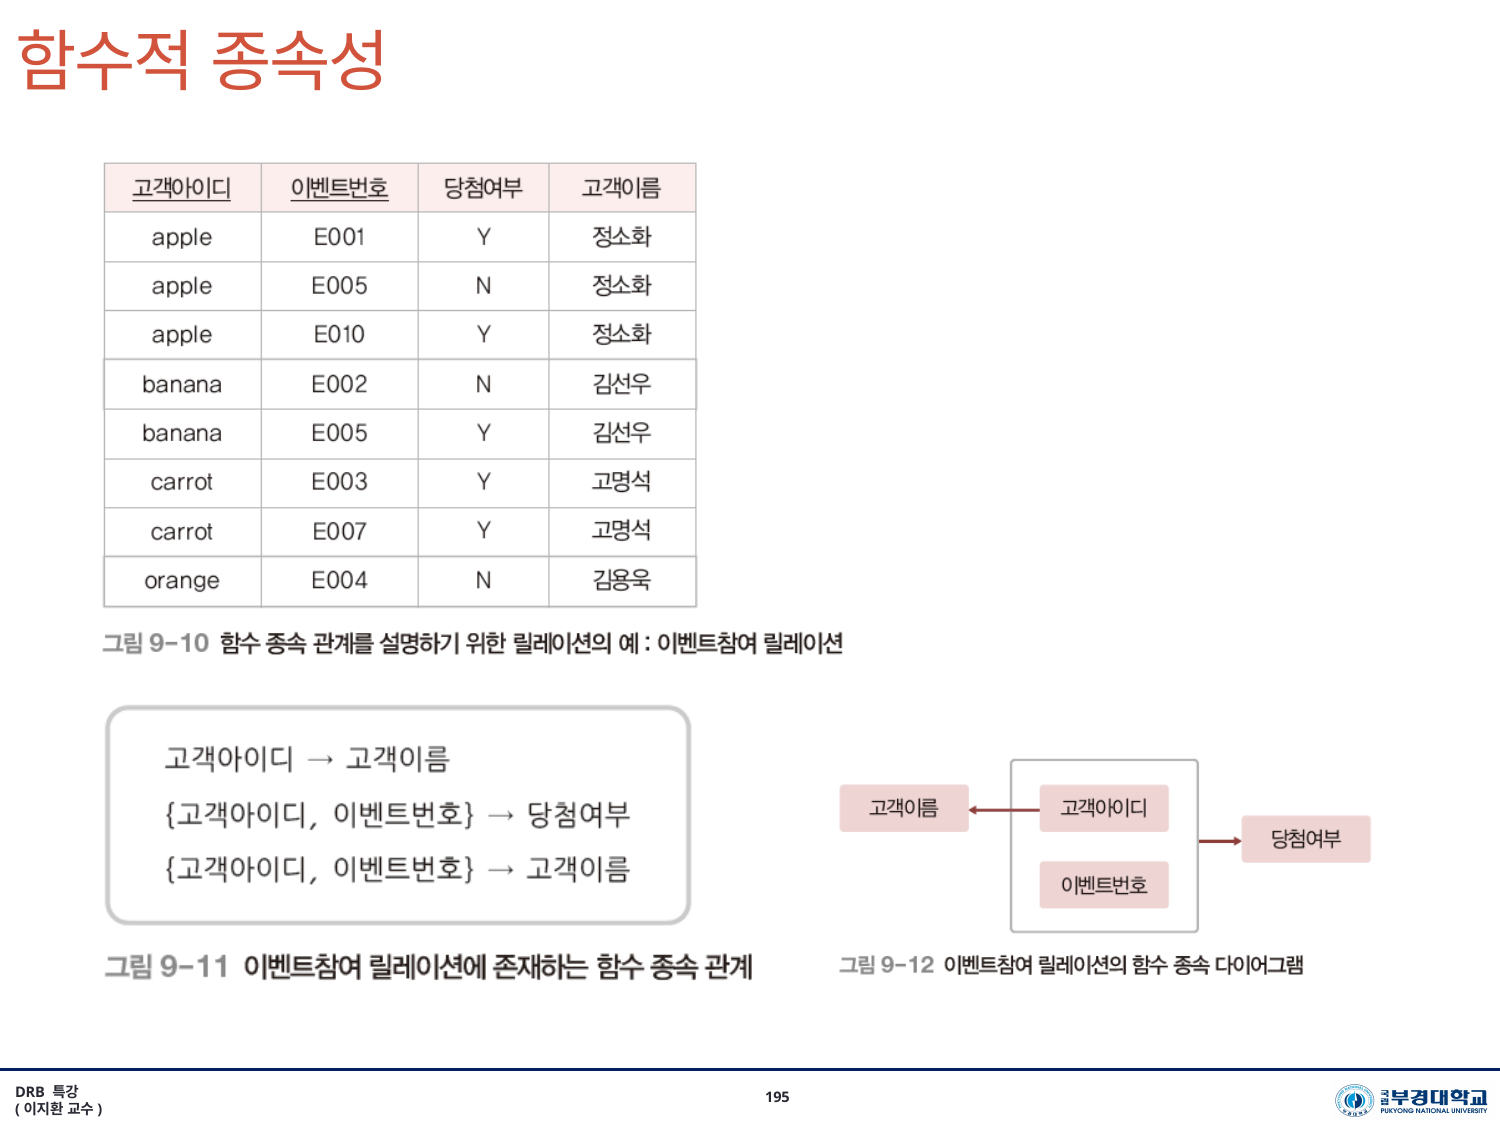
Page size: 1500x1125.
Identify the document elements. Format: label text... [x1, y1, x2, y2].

picture [1330, 1079, 1495, 1121]
title 함수적 종속성 [0, 1, 1500, 116]
slide_number DRB 특강 (이지환 교수) [0, 1082, 303, 1118]
picture [88, 149, 856, 662]
picture [88, 686, 771, 987]
picture [824, 750, 1396, 987]
